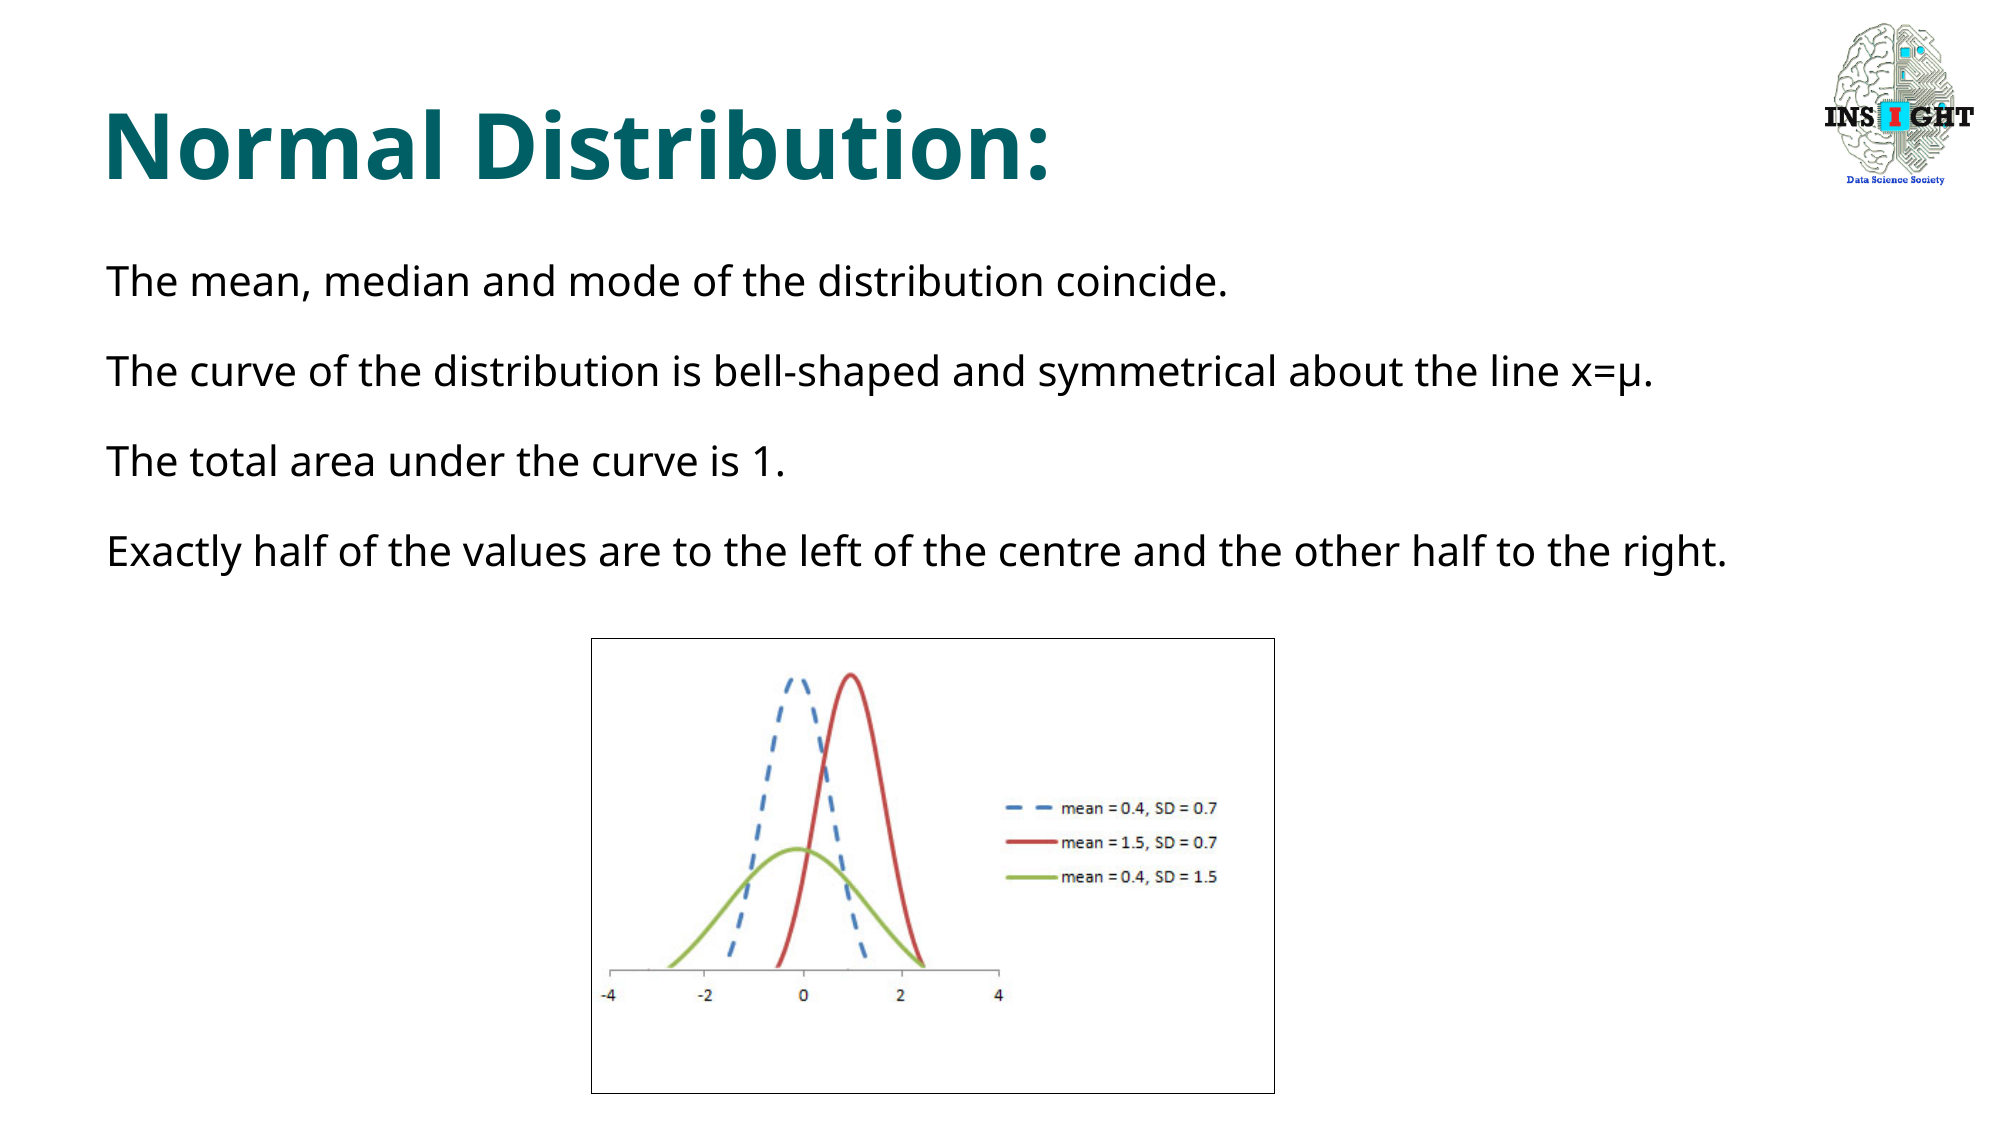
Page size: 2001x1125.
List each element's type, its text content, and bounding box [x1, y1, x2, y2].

text_box The mean, median and mode of the distribution coincide. The curve of the distribution is bell-shaped and symmetrical about the line x=μ. The total area under the curve is 1. Exactly half of the values are to the left of the centre and the other half to the right. [91, 253, 1793, 1094]
title Normal Distribution: [86, 89, 1788, 207]
picture [591, 637, 1275, 1094]
picture [1788, 0, 1996, 207]
